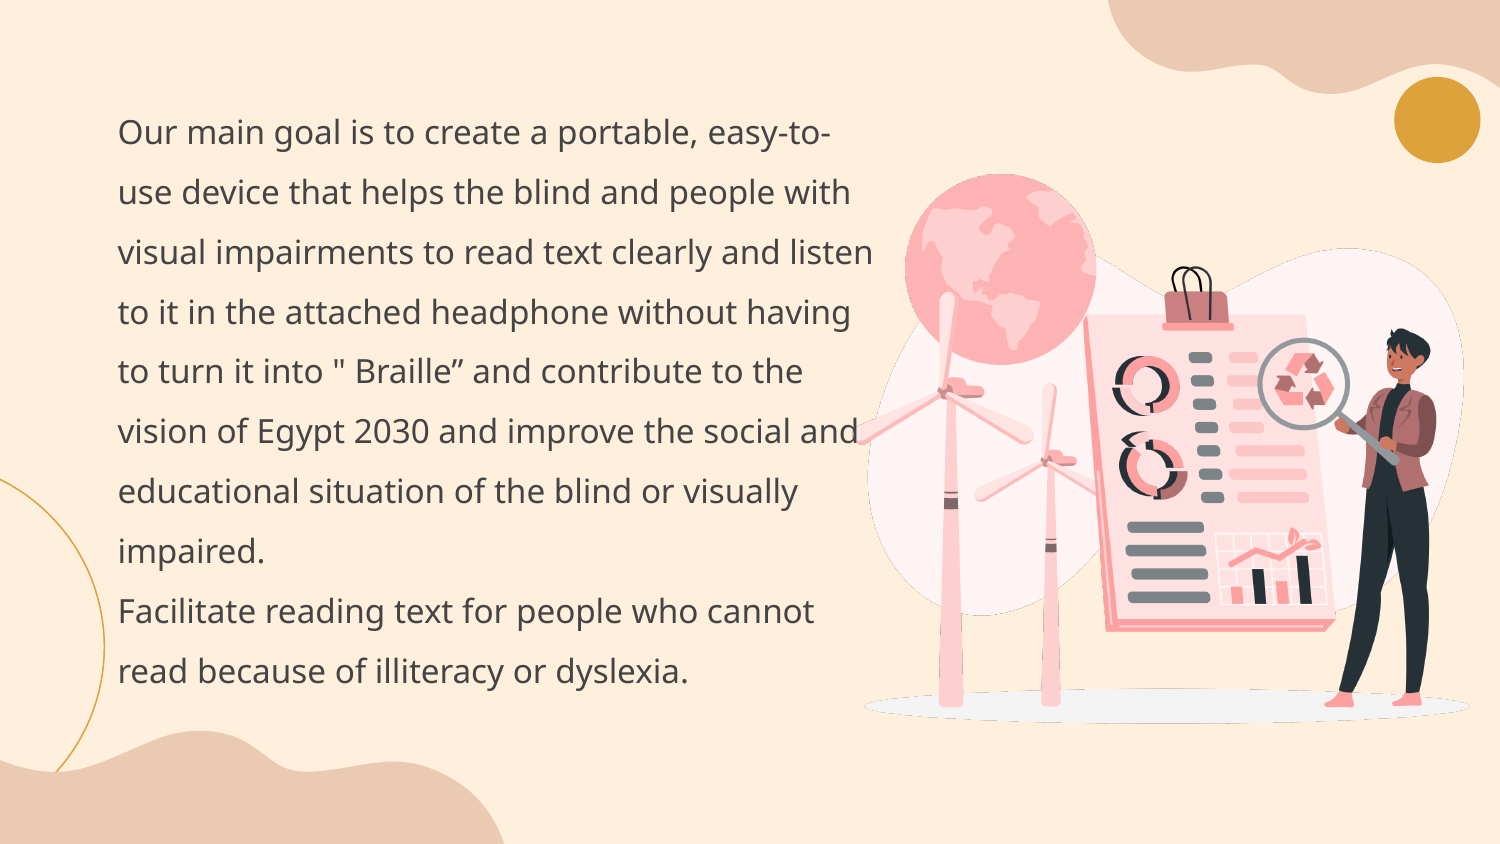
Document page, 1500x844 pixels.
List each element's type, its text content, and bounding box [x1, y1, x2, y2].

picture [849, 161, 1489, 745]
list Our main goal is to create a portable, easy-to-use device that helps the blind and people with visual impairments to read text clearly and listen to it in the attached headphone without having to turn it into " Braille” and contribute to the vision of Egypt 2030 and improve the social and educational situation of the blind or visually impaired. Facilitate reading text for people who cannot read because of illiteracy or dyslexia. [102, 76, 902, 714]
